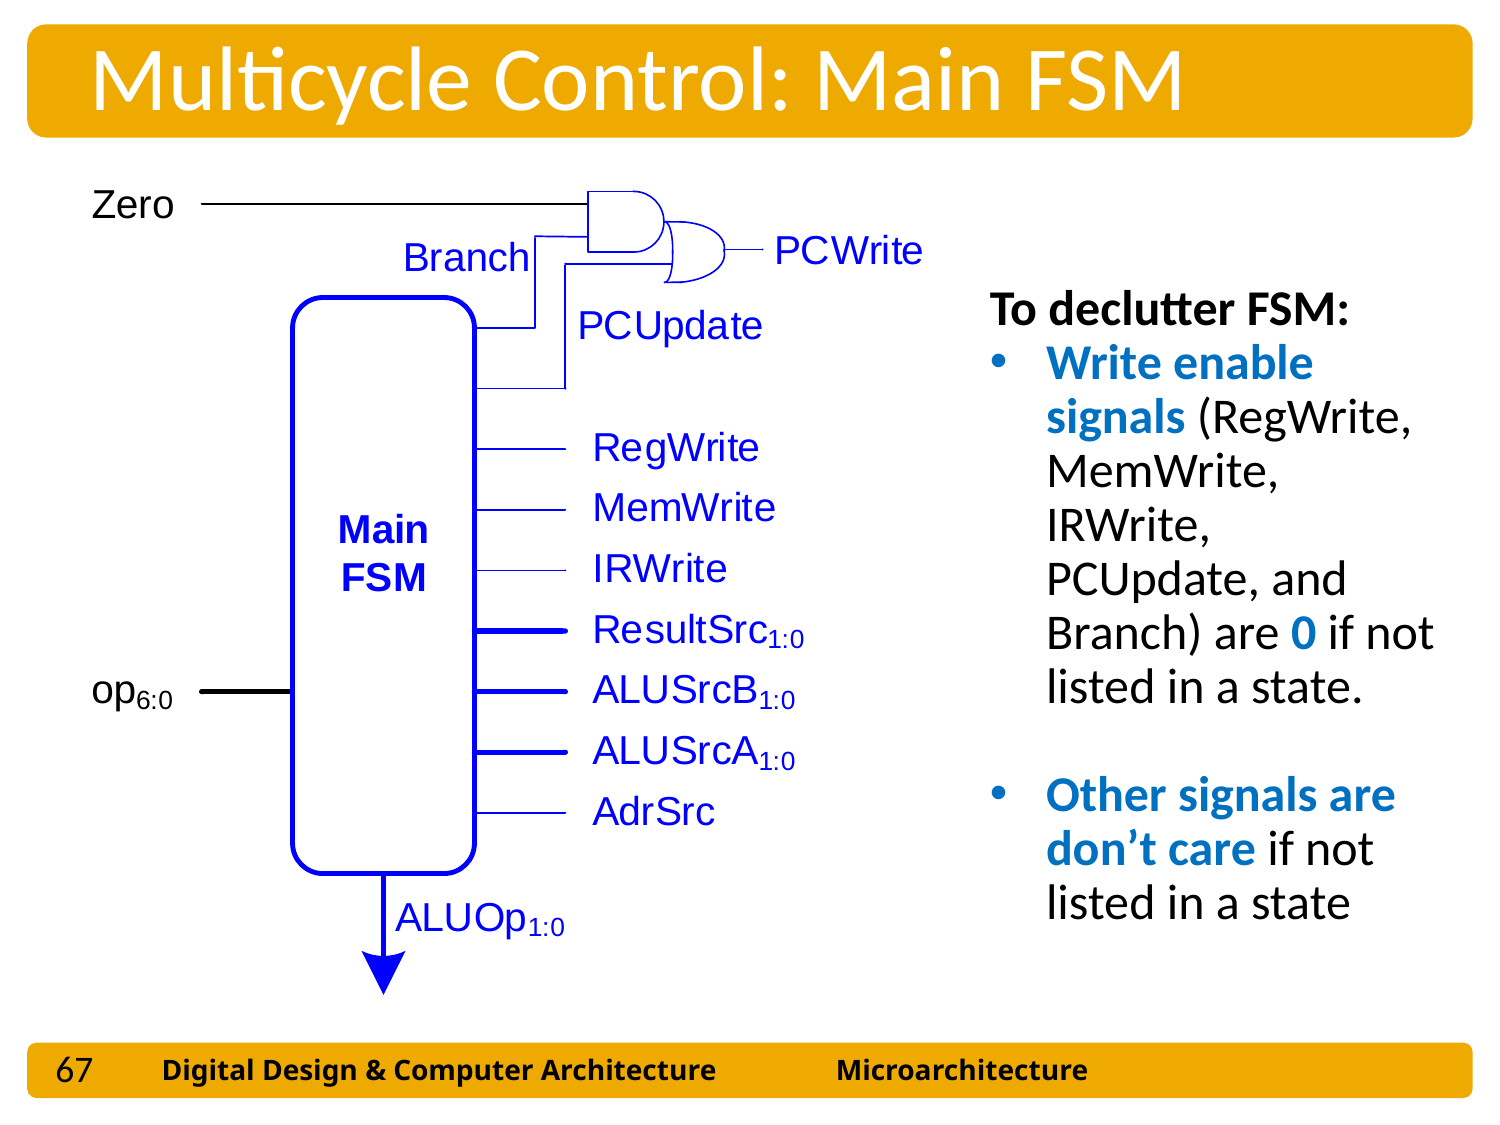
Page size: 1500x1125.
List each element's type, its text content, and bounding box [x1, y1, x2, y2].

slide_number 67 [40, 1037, 164, 1096]
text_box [62, 163, 950, 1001]
text_box To declutter FSM: Write enable signals (RegWrite, MemWrite, IRWrite, PCUpdate, and Branch) are 0 if not listed in a state. Other signals are don’t care if not listed in a state [974, 275, 1451, 975]
text_box Multicycle Control: Main FSM [75, 11, 1450, 136]
